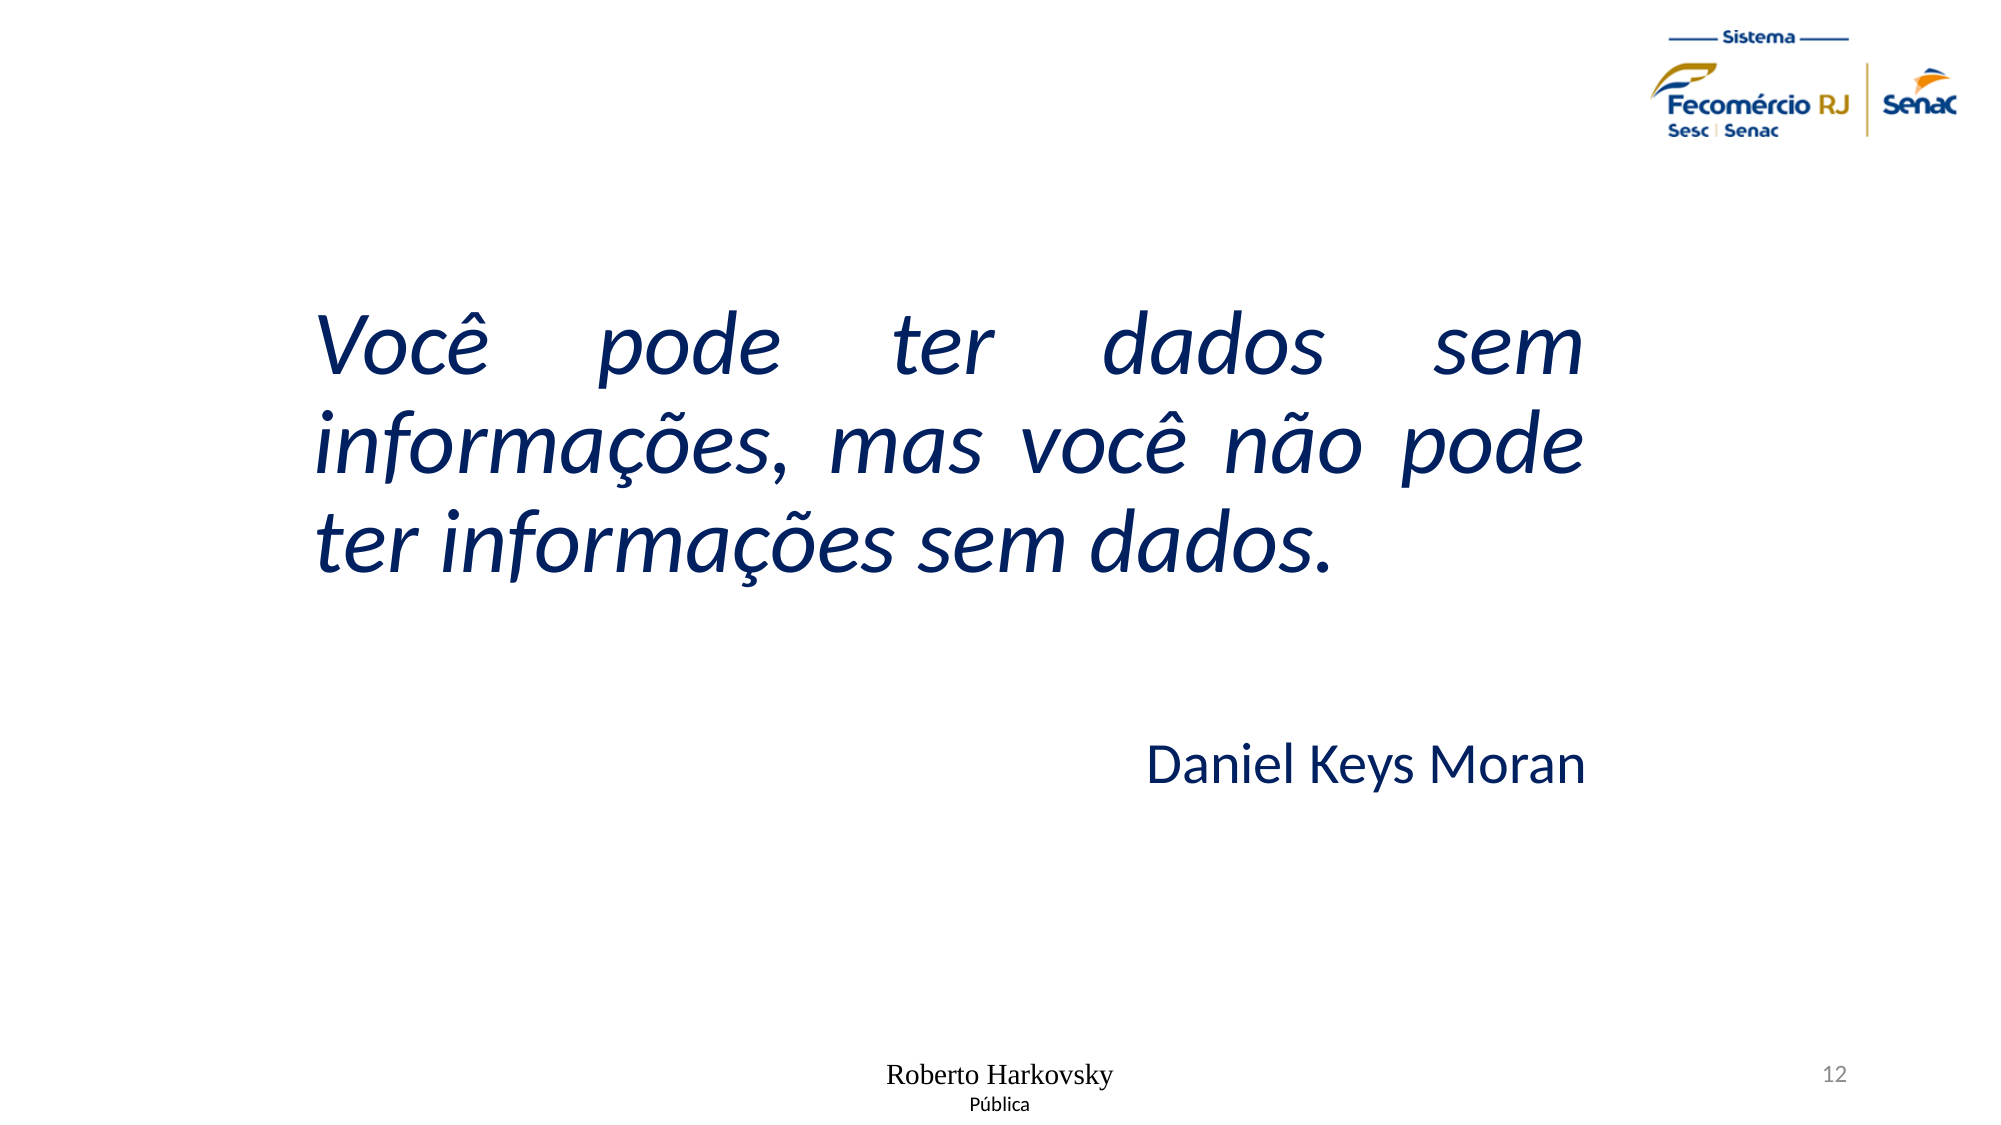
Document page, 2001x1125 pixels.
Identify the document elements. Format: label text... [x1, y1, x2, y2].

list Você pode ter dados sem informações, mas você não pode ter informações sem dados. Daniel Keys Moran [298, 288, 1602, 953]
picture [1650, 30, 1979, 137]
slide_number 12 [1412, 1042, 1863, 1103]
footer Roberto Harkovsky [662, 1042, 1338, 1103]
